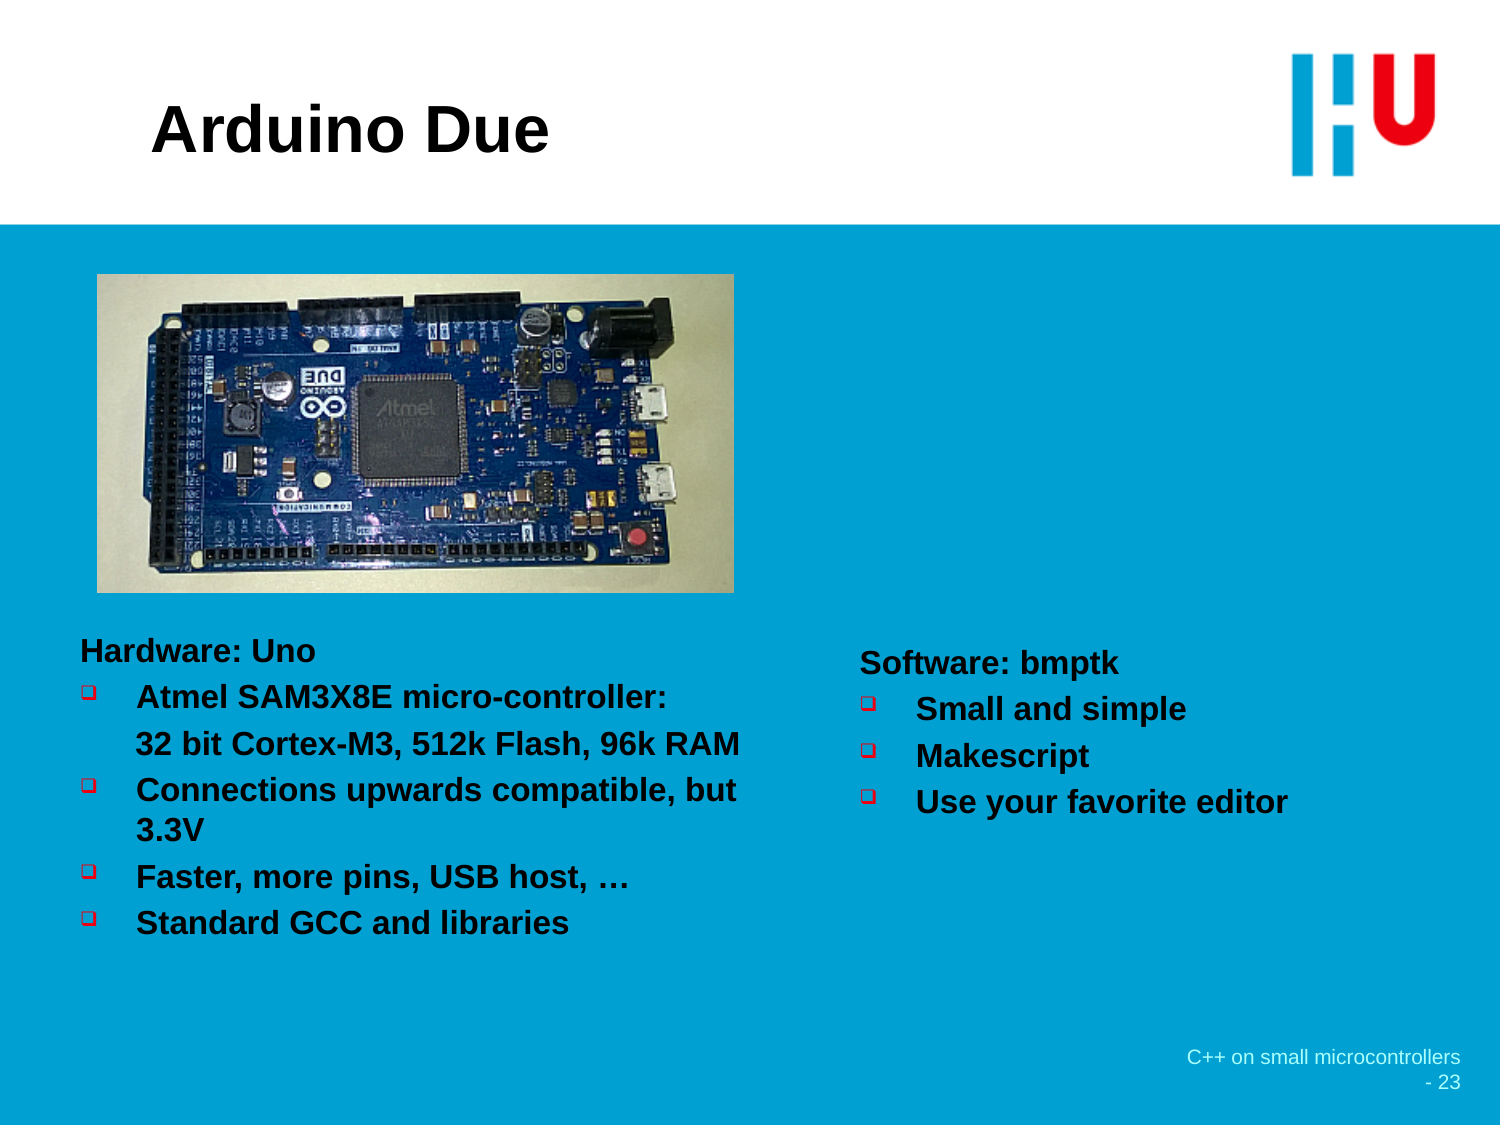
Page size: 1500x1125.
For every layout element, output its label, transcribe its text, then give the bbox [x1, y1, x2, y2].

picture [0, 0, 1500, 224]
list [112, 680, 1463, 1012]
picture [98, 275, 733, 592]
title Arduino Due [135, 78, 1149, 174]
text_box Software: bmptk Small and simple Makescript Use your favorite editor [844, 633, 1388, 965]
text_box Hardware: Uno Atmel SAM3X8E micro-controller: 32 bit Cortex-M3, 512k Flash, 96k RAM Connections upwards compatible, but 3.3V Faster, more pins, USB host, … Standard GCC and libraries [64, 621, 821, 953]
slide_number C++ on small microcontrollers - 23 [1163, 1030, 1476, 1106]
